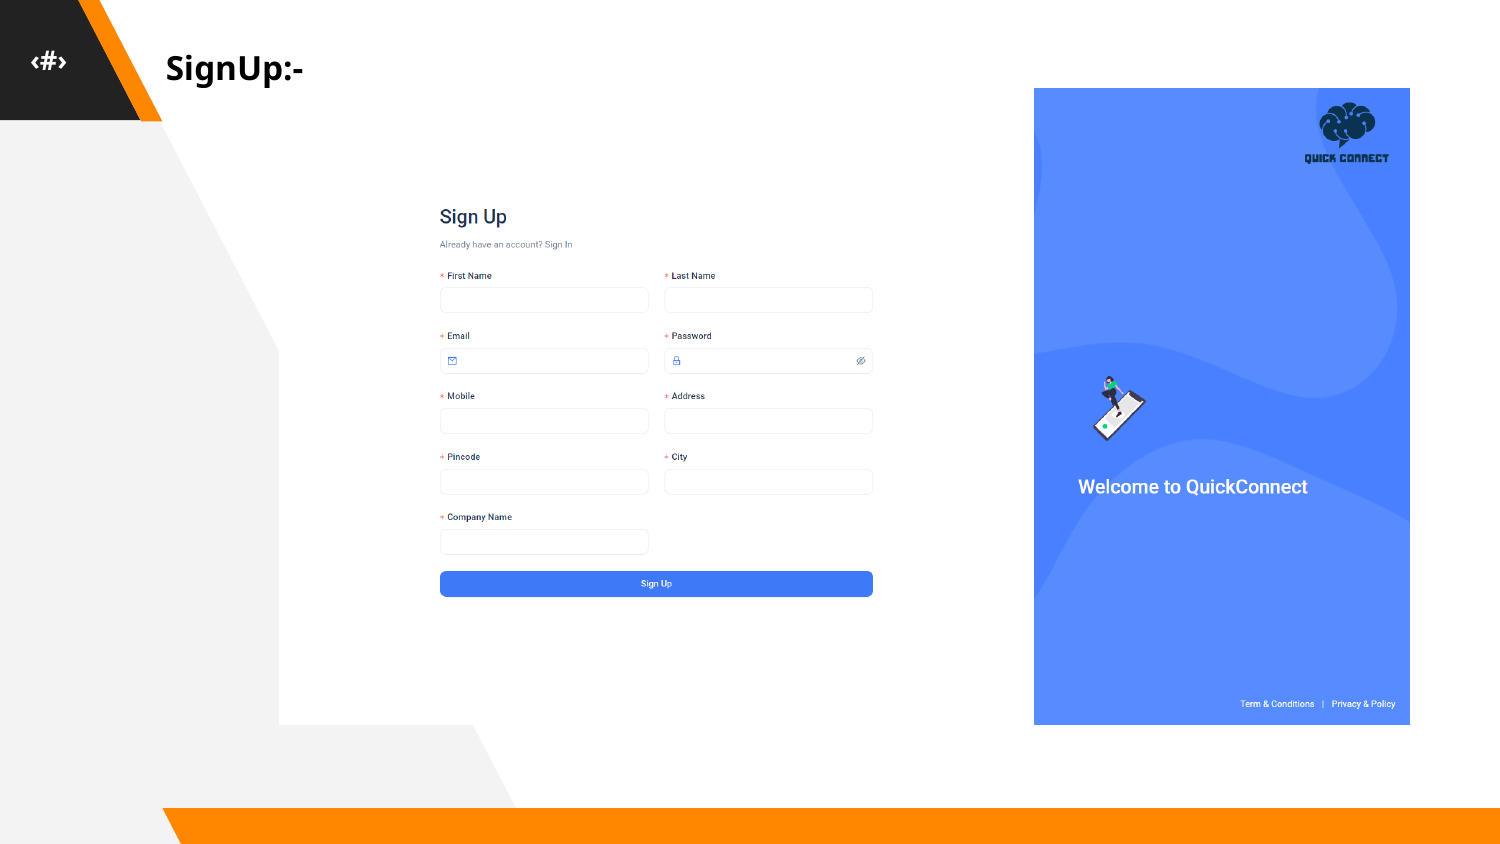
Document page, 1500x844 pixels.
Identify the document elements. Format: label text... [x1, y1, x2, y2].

picture [278, 88, 1410, 725]
text_box SignUp:- [150, 19, 408, 95]
slide_number ‹#› [0, 0, 98, 121]
